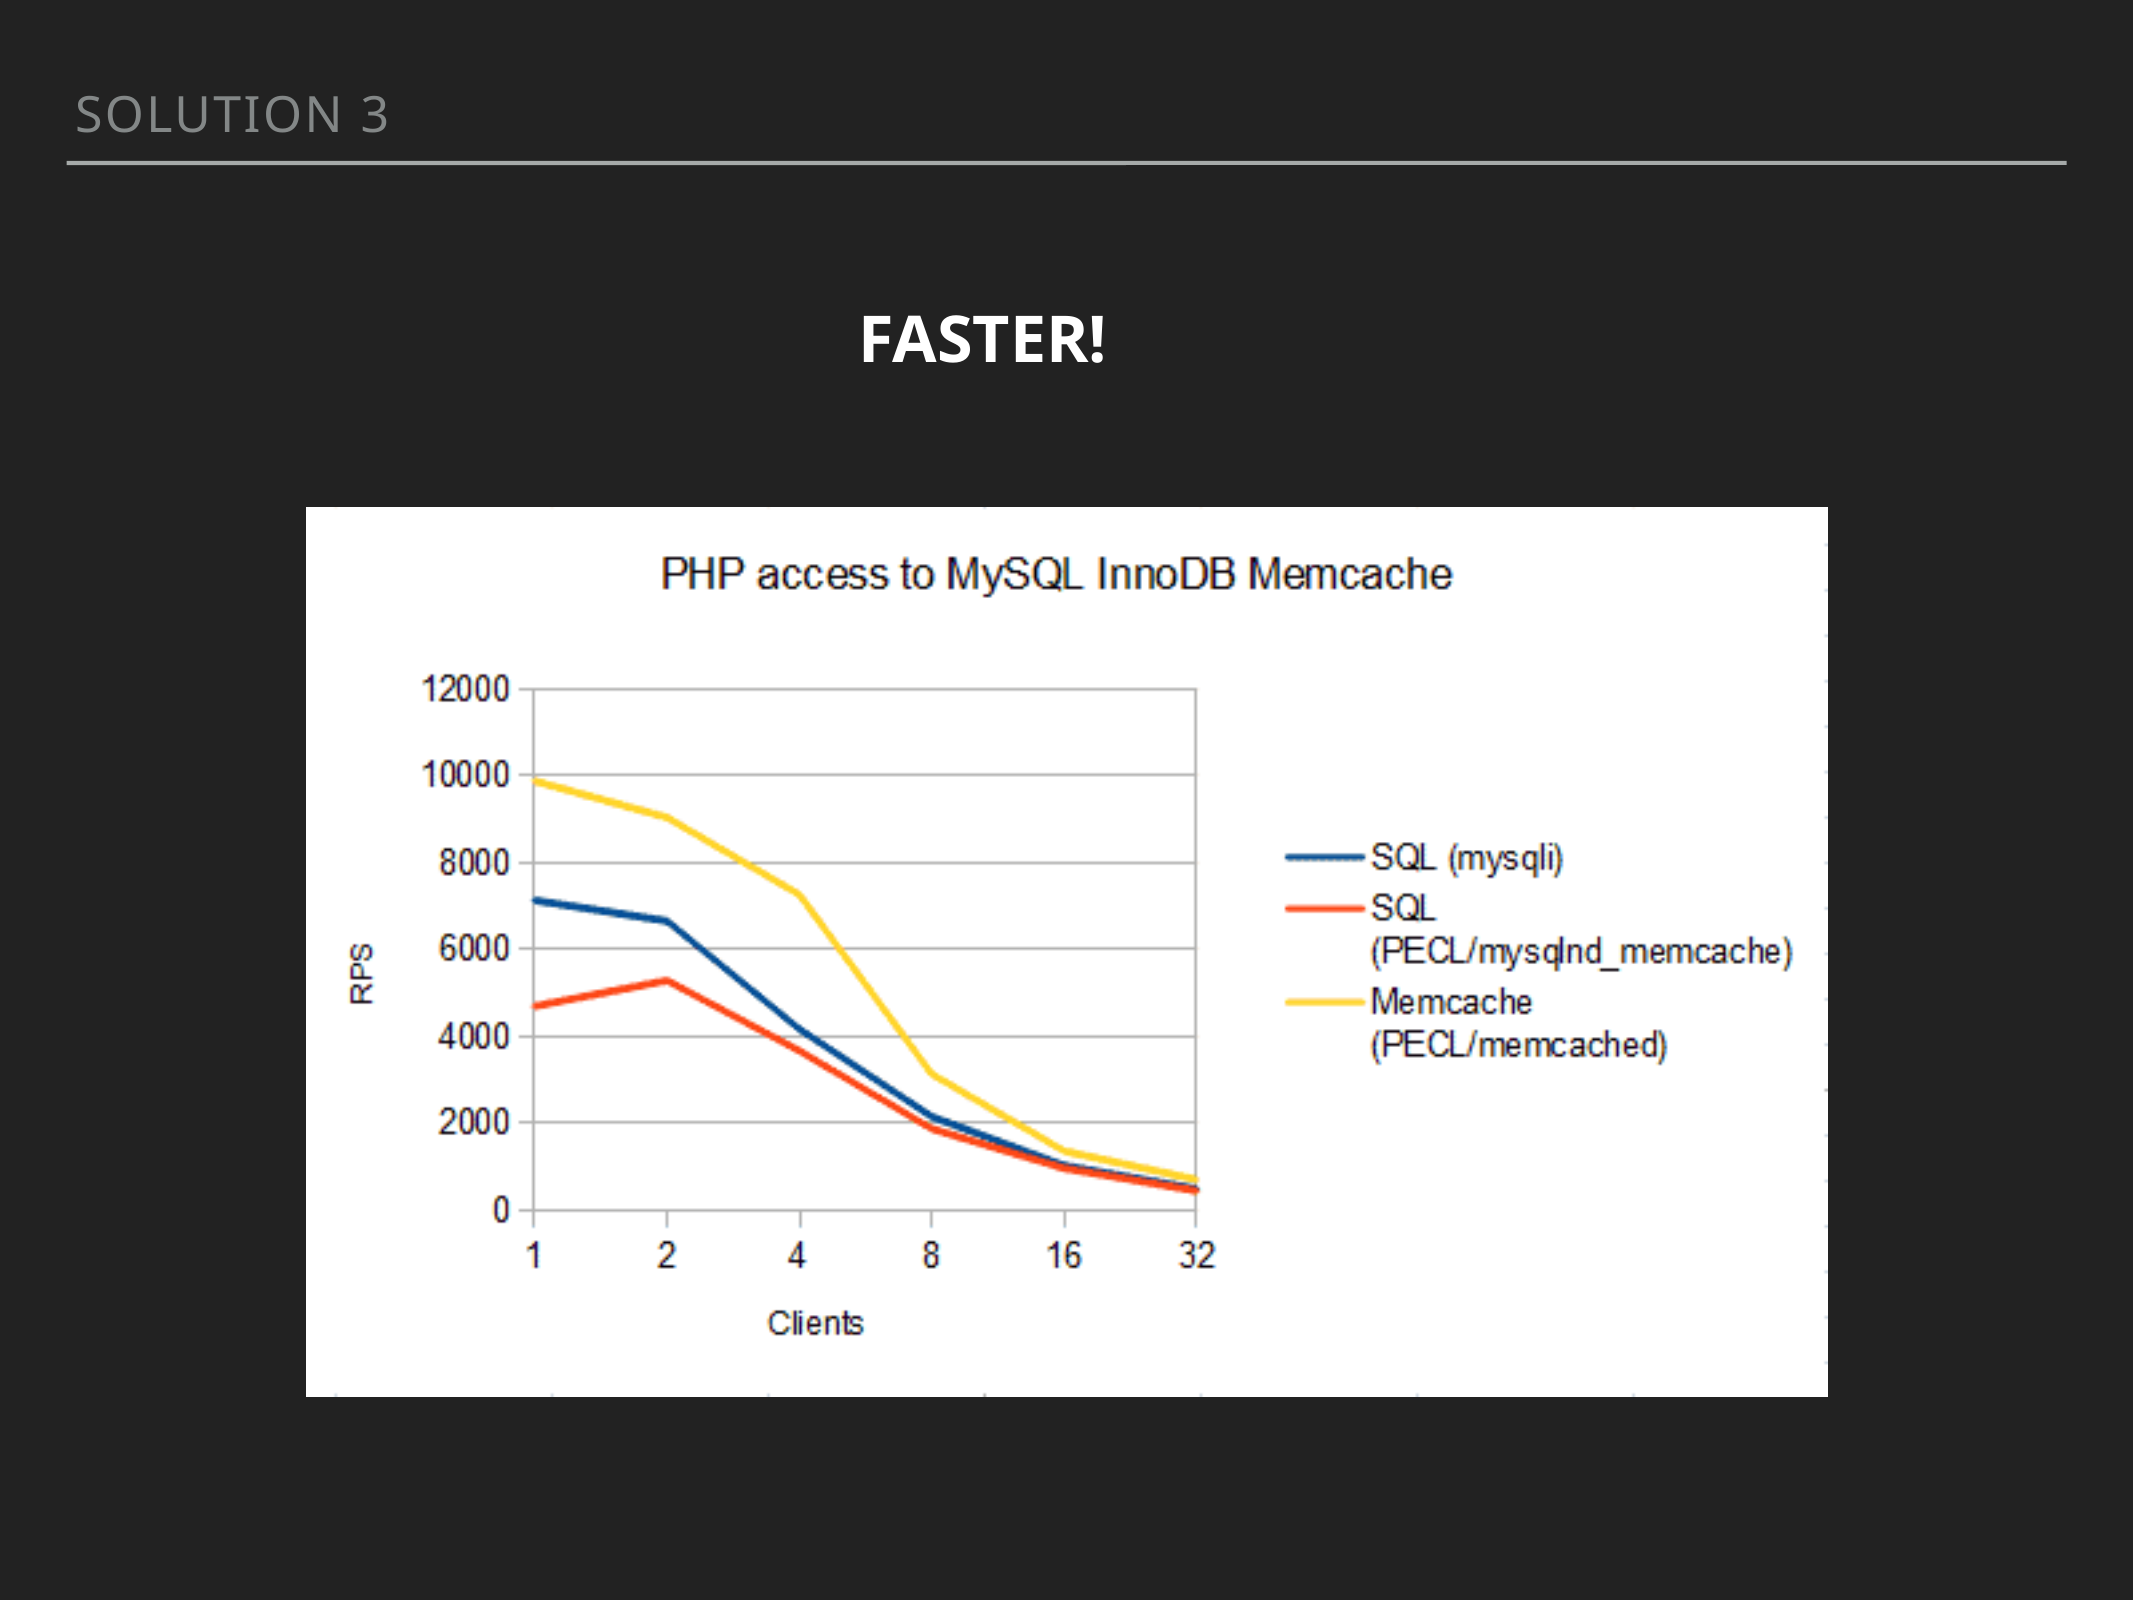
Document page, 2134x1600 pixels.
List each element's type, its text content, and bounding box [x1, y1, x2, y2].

text_box FASTER! [850, 289, 1116, 384]
list solution 3 [66, 74, 1901, 151]
picture [305, 507, 1828, 1397]
